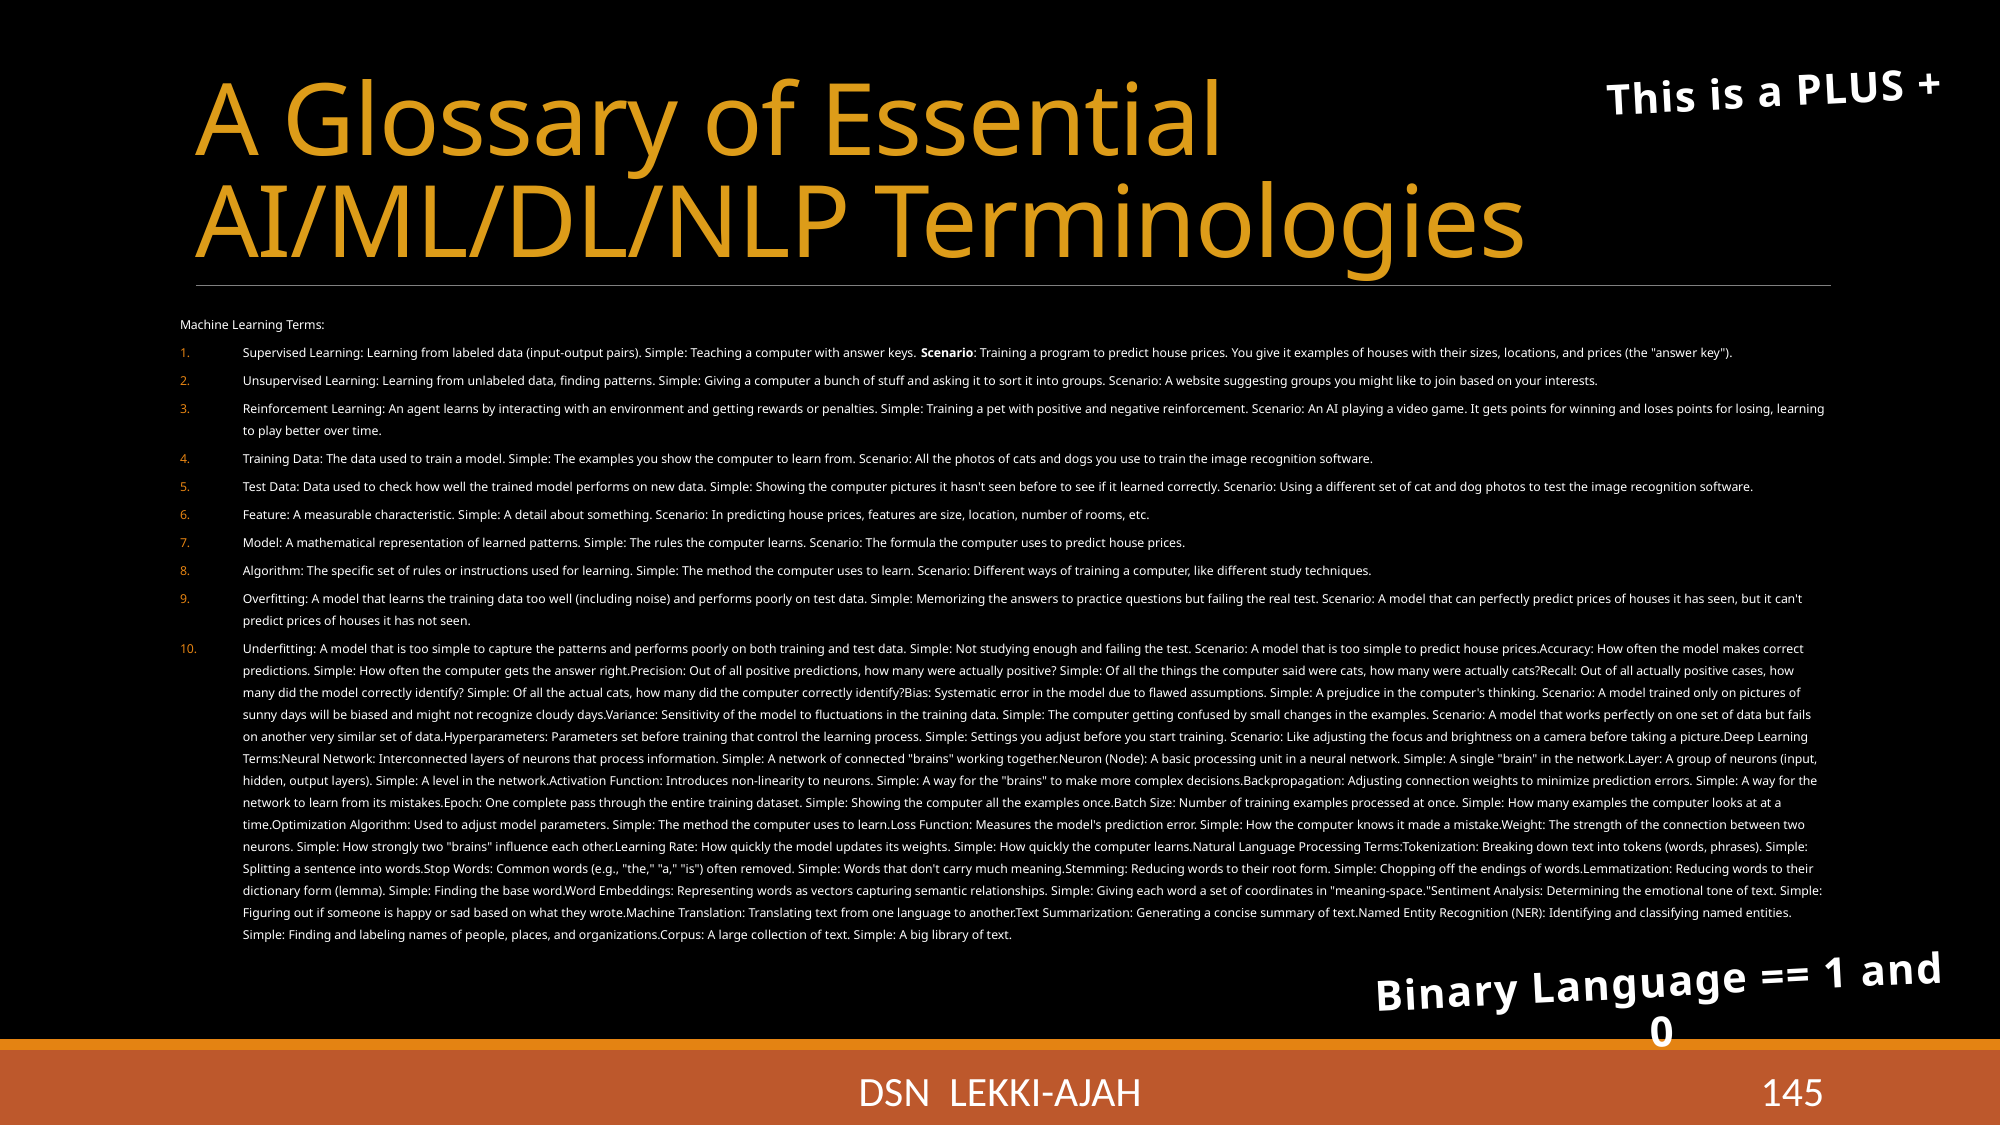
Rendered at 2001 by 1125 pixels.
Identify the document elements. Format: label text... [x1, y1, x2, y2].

text_box This is a PLUS + [1566, 47, 1982, 134]
title A Glossary of Essential AI/ML/DL/NLP Terminologies [180, 47, 1830, 285]
text_box Binary Language == 1 and 0 [1344, 931, 1977, 1079]
list Machine Learning Terms: Supervised Learning: Learning from labeled data (input-output pairs). Simple: Teaching a computer with answer keys. Scenario: Training a program to predict house prices. You give it examples of houses with their sizes, locations, and prices (the "answer key"). Unsupervised Learning: Learning from unlabeled data, finding patterns. Simple: Giving a computer a bunch of stuff and asking it to sort it into groups. Scenario: A website suggesting groups you might like to join based on your interests. Reinforcement Learning: An agent learns by interacting with an environment and getting rewards or penalties. Simple: Training a pet with positive and negative reinforcement. Scenario: An AI playing a video game. It gets points for winning and loses points for losing, learning to play better over time. Training Data: The data used to train a model. Simple: The examples you show the computer to learn from. Scenario: All the photos of cats and dogs you use to train the image recognition software. Test Data: Data used to check how well the trained model performs on new data. Simple: Showing the computer pictures it hasn't seen before to see if it learned correctly. Scenario: Using a different set of cat and dog photos to test the image recognition software. Feature: A measurable characteristic. Simple: A detail about something. Scenario: In predicting house prices, features are size, location, number of rooms, etc. Model: A mathematical representation of learned patterns. Simple: The rules the computer learns. Scenario: The formula the computer uses to predict house prices. Algorithm: The specific set of rules or instructions used for learning. Simple: The method the computer uses to learn. Scenario: Different ways of training a computer, like different study techniques. Overfitting: A model that learns the training data too well (including noise) and performs poorly on test data. Simple: Memorizing the answers to practice questions but failing the real test. Scenario: A model that can perfectly predict prices of houses it has seen, but it can't predict prices of houses it has not seen. Underfitting: A model that is too simple to capture the patterns and performs poorly on both training and test data. Simple: Not studying enough and failing the test. Scenario: A model that is too simple to predict house prices.Accuracy: How often the model makes correct predictions. Simple: How often the computer gets the answer right.Precision: Out of all positive predictions, how many were actually positive? Simple: Of all the things the computer said were cats, how many were actually cats?Recall: Out of all actually positive cases, how many did the model correctly identify? Simple: Of all the actual cats, how many did the computer correctly identify?Bias: Systematic error in the model due to flawed assumptions. Simple: A prejudice in the computer's thinking. Scenario: A model trained only on pictures of sunny days will be biased and might not recognize cloudy days.Variance: Sensitivity of the model to fluctuations in the training data. Simple: The computer getting confused by small changes in the examples. Scenario: A model that works perfectly on one set of data but fails on another very similar set of data.Hyperparameters: Parameters set before training that control the learning process. Simple: Settings you adjust before you start training. Scenario: Like adjusting the focus and brightness on a camera before taking a picture.Deep Learning Terms:Neural Network: Interconnected layers of neurons that process information. Simple: A network of connected "brains" working together.Neuron (Node): A basic processing unit in a neural network. Simple: A single "brain" in the network.Layer: A group of neurons (input, hidden, output layers). Simple: A level in the network.Activation Function: Introduces non-linearity to neurons. Simple: A way for the "brains" to make more complex decisions.Backpropagation: Adjusting connection weights to minimize prediction errors. Simple: A way for the network to learn from its mistakes.Epoch: One complete pass through the entire training dataset. Simple: Showing the computer all the examples once.Batch Size: Number of training examples processed at once. Simple: How many examples the computer looks at at a time.Optimization Algorithm: Used to adjust model parameters. Simple: The method the computer uses to learn.Loss Function: Measures the model's prediction error. Simple: How the computer knows it made a mistake.Weight: The strength of the connection between two neurons. Simple: How strongly two "brains" influence each other.Learning Rate: How quickly the model updates its weights. Simple: How quickly the computer learns.Natural Language Processing Terms:Tokenization: Breaking down text into tokens (words, phrases). Simple: Splitting a sentence into words.Stop Words: Common words (e.g., "the," "a," "is") often removed. Simple: Words that don't carry much meaning.Stemming: Reducing words to their root form. Simple: Chopping off the endings of words.Lemmatization: Reducing words to their dictionary form (lemma). Simple: Finding the base word.Word Embeddings: Representing words as vectors capturing semantic relationships. Simple: Giving each word a set of coordinates in "meaning-space."Sentiment Analysis: Determining the emotional tone of text. Simple: Figuring out if someone is happy or sad based on what they wrote.Machine Translation: Translating text from one language to another.Text Summarization: Generating a concise summary of text.Named Entity Recognition (NER): Identifying and classifying named entities. Simple: Finding and labeling names of people, places, and organizations.Corpus: A large collection of text. Simple: A big library of text. [180, 302, 1830, 963]
footer DSN LEKKI-AJAH [604, 1059, 1396, 1120]
slide_number 145 [1624, 1059, 1840, 1120]
